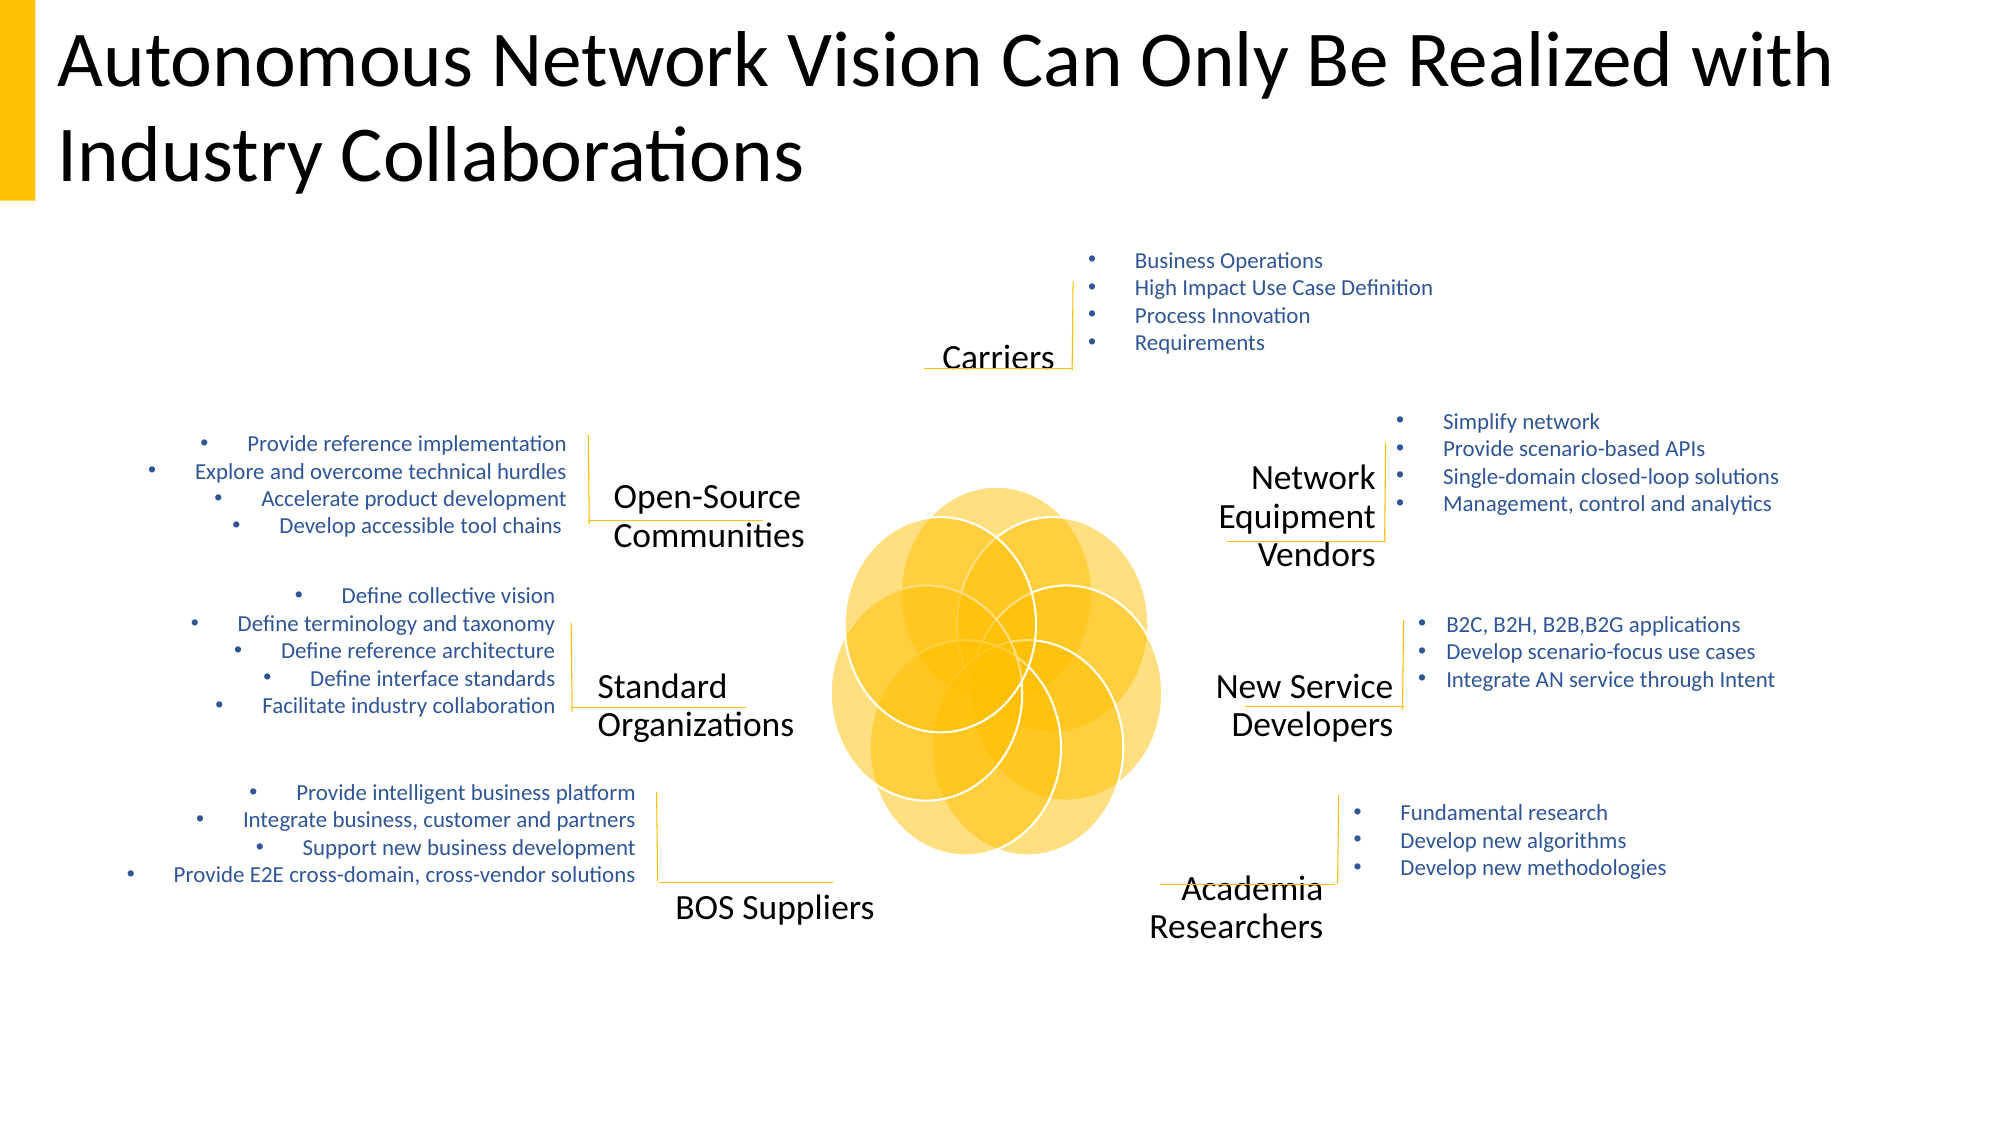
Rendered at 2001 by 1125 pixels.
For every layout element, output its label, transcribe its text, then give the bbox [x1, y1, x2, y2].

text_box [0, 0, 36, 202]
text_box Autonomous Network Vision Can Only Be Realized with Industry Collaborations [42, 0, 1870, 205]
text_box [110, 225, 1796, 978]
